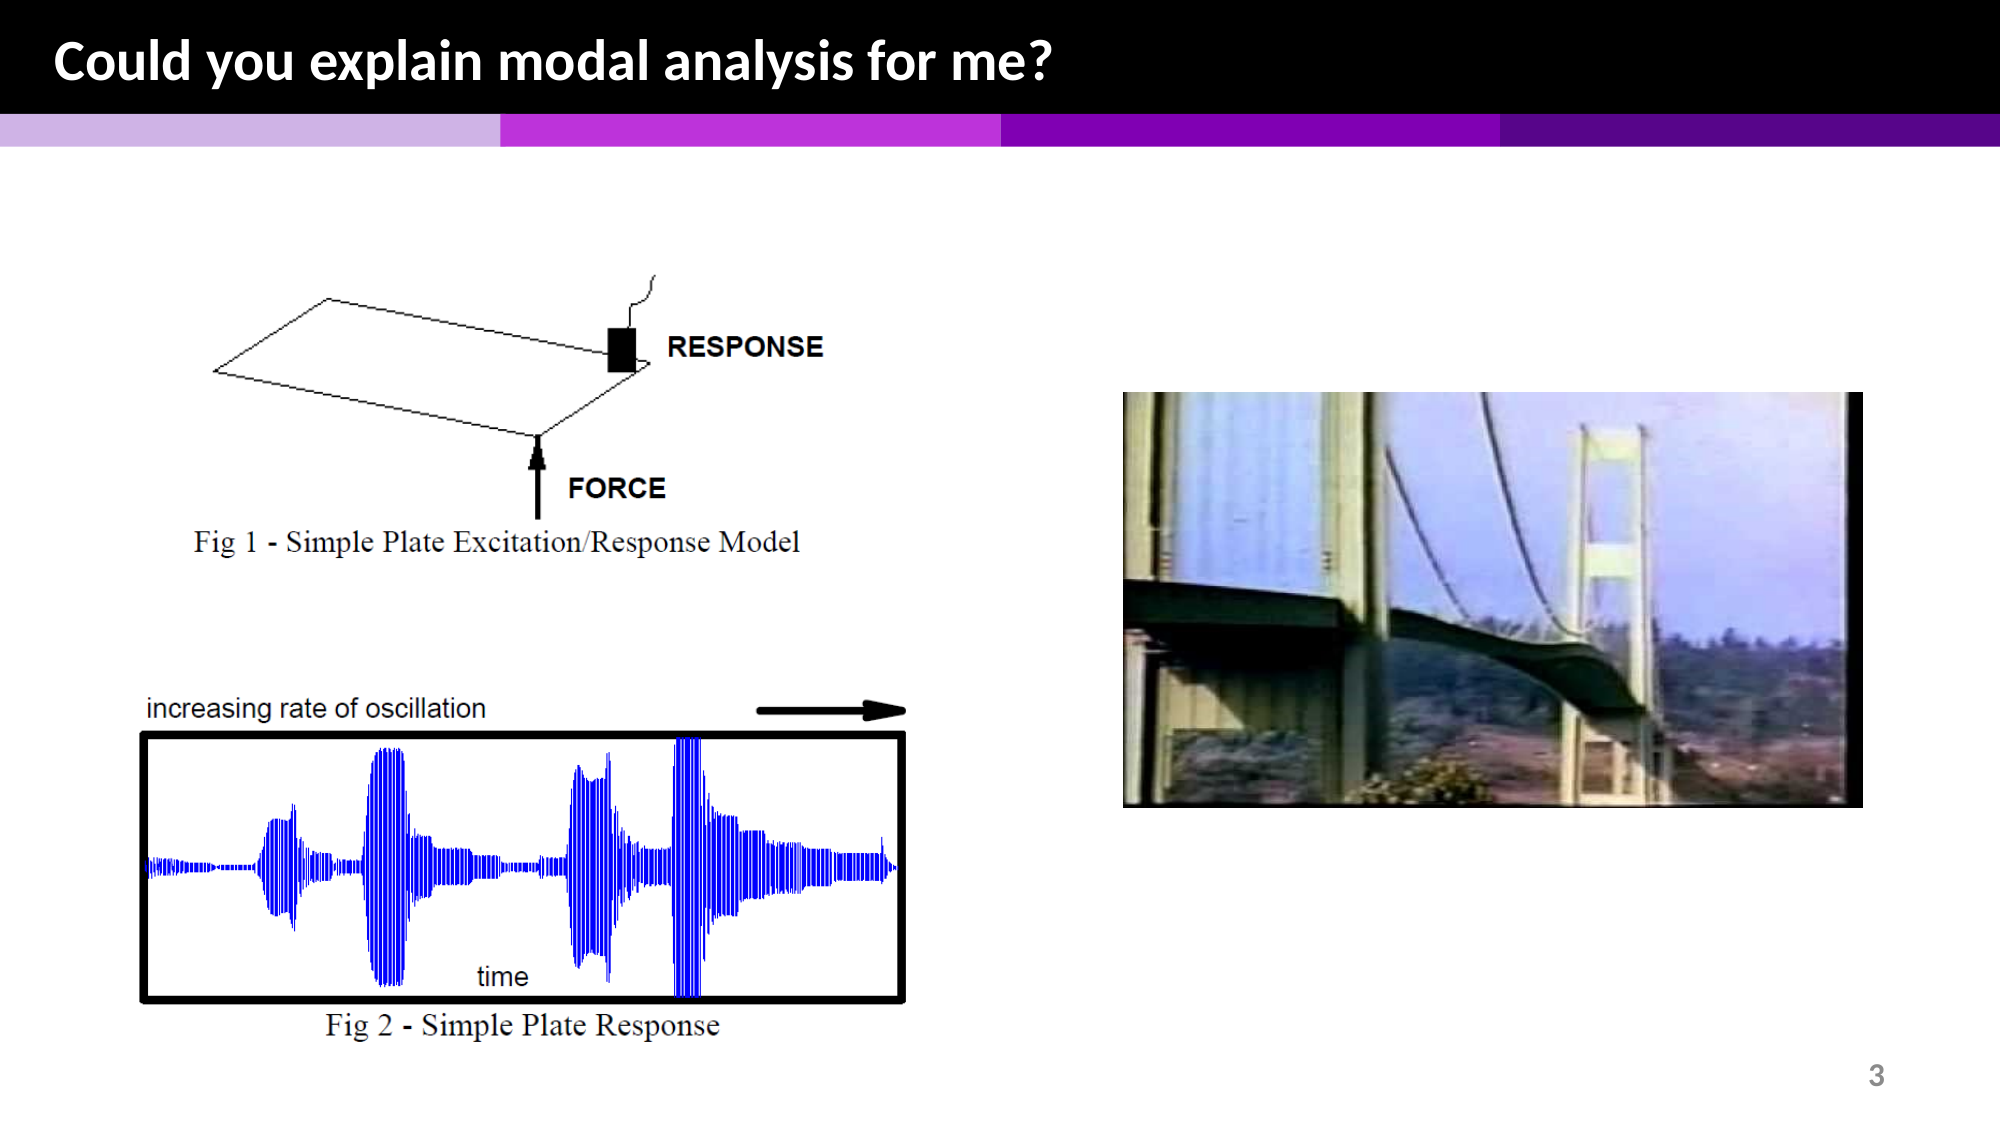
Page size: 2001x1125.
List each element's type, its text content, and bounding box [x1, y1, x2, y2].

picture [118, 204, 905, 587]
picture [118, 677, 937, 1058]
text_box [1122, 391, 1864, 809]
list Could you explain modal analysis for me? [39, 1, 1964, 114]
